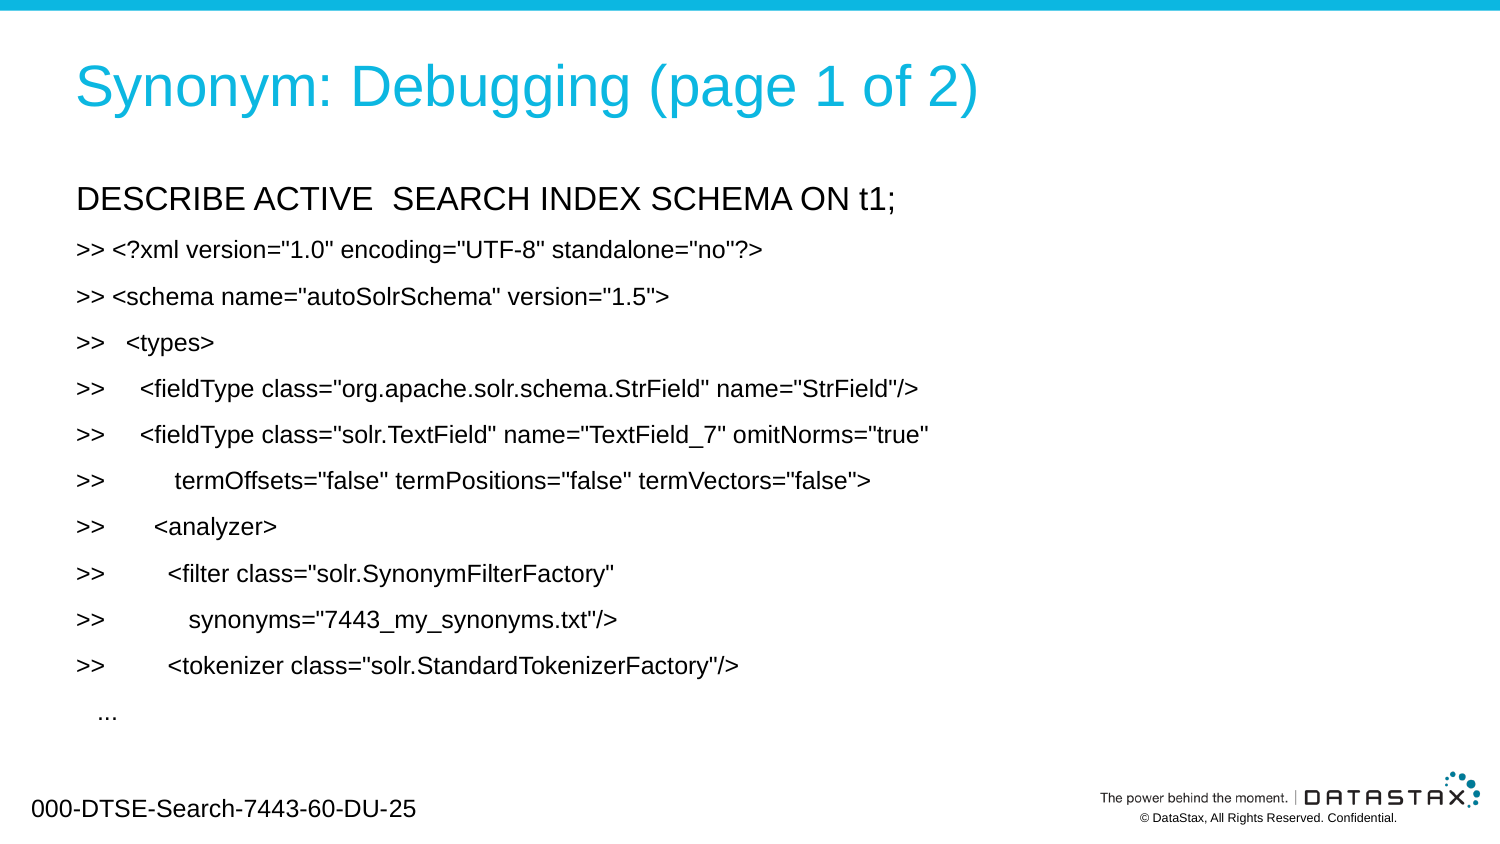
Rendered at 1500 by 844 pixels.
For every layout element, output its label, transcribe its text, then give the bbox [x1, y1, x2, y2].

slide_number 000-DTSE-Search-7443-60-DU-25 [16, 785, 720, 831]
slide_number © DataStax, All Rights Reserved. Confidential. [1125, 802, 1463, 834]
list DESCRIBE ACTIVE SEARCH INDEX SCHEMA ON t1; >> <?xml version="1.0" encoding="UTF-8" standalone="no"?> >> <schema name="autoSolrSchema" version="1.5"> >> <types> >> <fieldType class="org.apache.solr.schema.StrField" name="StrField"/> >> <fieldType class="solr.TextField" name="TextField_7" omitNorms="true" >> termOffsets="false" termPositions="false" termVectors="false"> >> <analyzer> >> <filter class="solr.SynonymFilterFactory" >> synonyms="7443_my_synonyms.txt"/> >> <tokenizer class="solr.StandardTokenizerFactory"/> ... [75, 170, 1425, 752]
picture [1085, 756, 1495, 823]
title Synonym: Debugging (page 1 of 2) [75, 44, 1425, 135]
